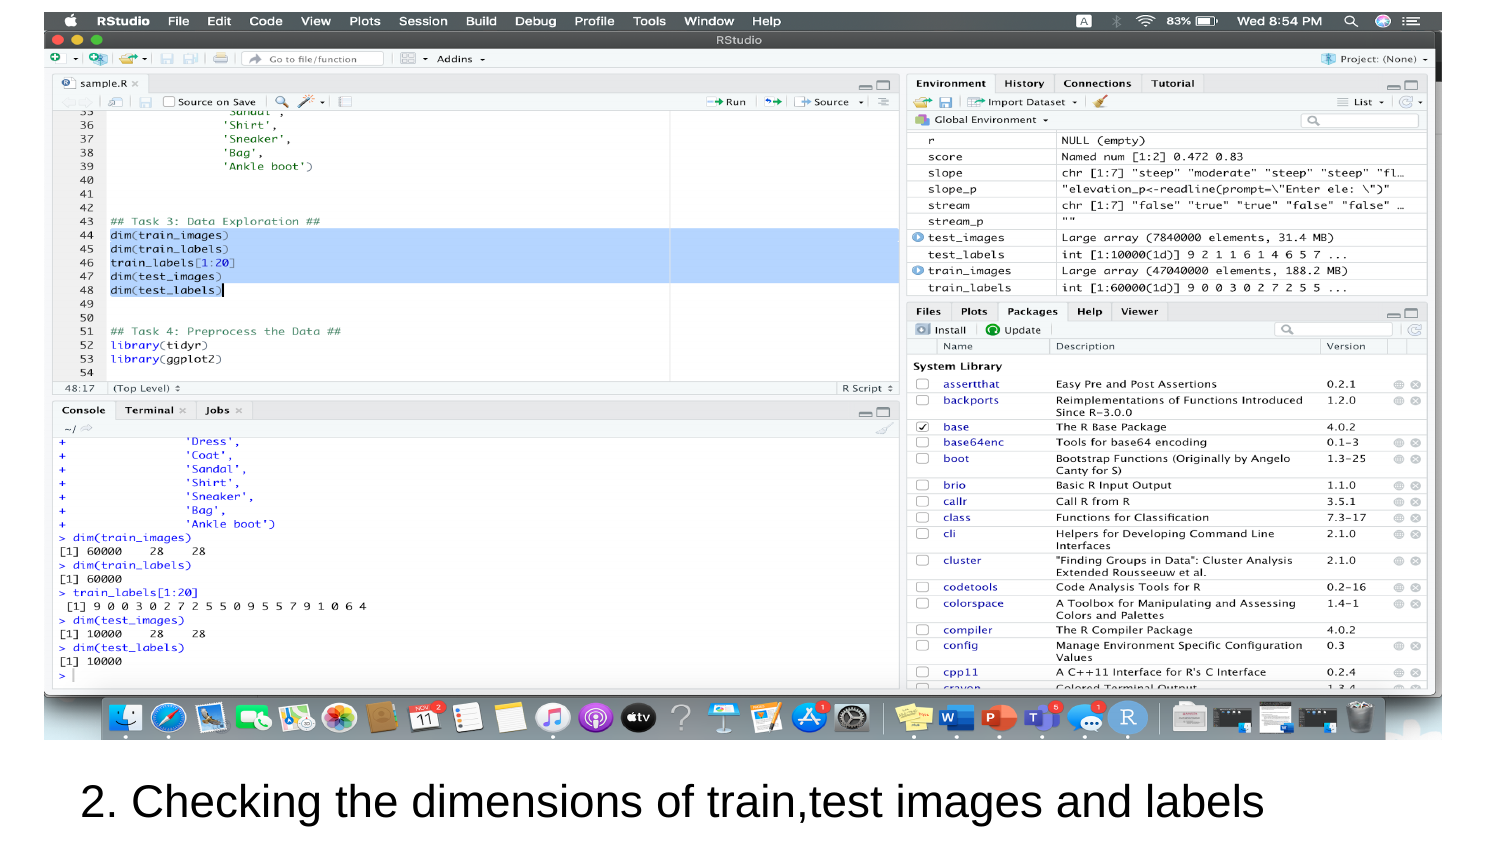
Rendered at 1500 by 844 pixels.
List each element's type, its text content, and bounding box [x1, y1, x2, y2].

picture [43, 12, 1442, 740]
text_box 2. Checking the dimensions of train,test images and labels [65, 748, 1463, 824]
